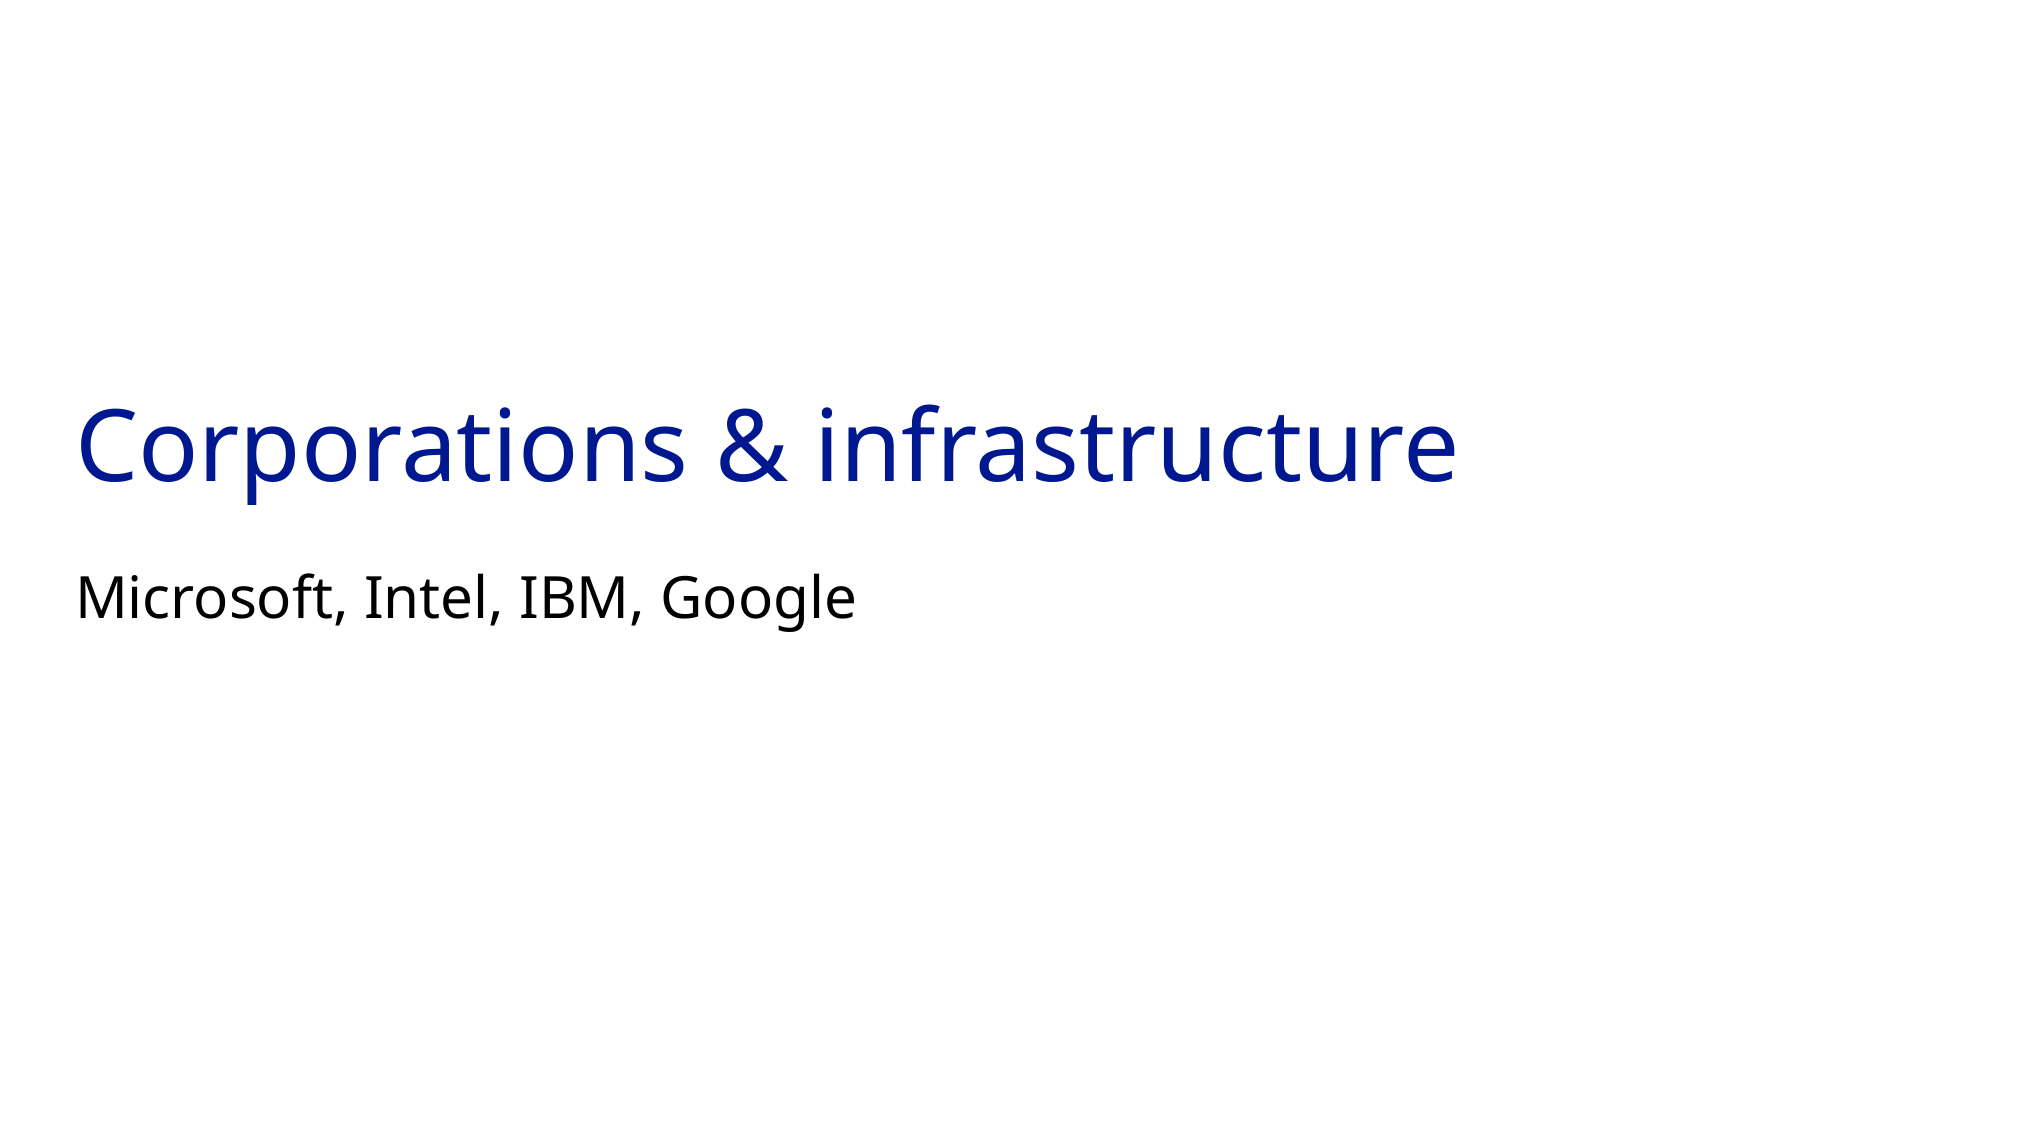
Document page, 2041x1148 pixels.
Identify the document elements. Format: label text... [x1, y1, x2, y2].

list Microsoft, Intel, IBM, Google [45, 536, 1570, 674]
title Corporations & infrastructure [45, 373, 1996, 524]
